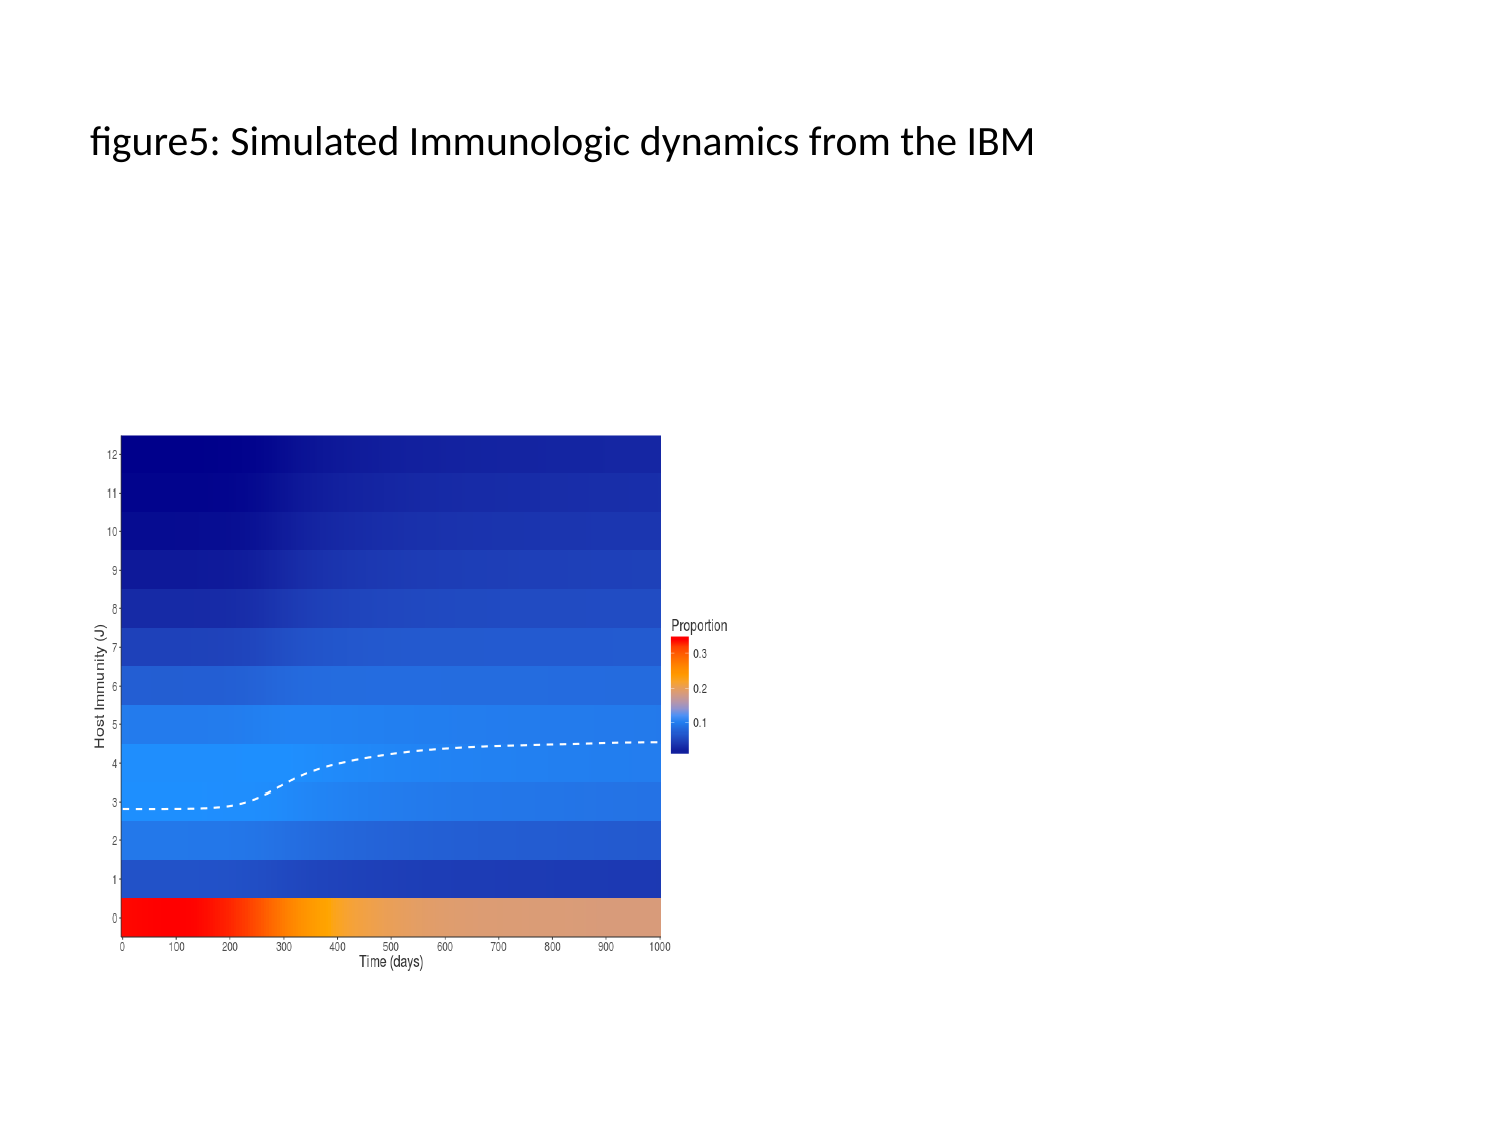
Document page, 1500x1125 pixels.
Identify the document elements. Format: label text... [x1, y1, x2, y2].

title figure5: Simulated Immunologic dynamics from the IBM [75, 45, 1425, 233]
picture [88, 430, 741, 977]
